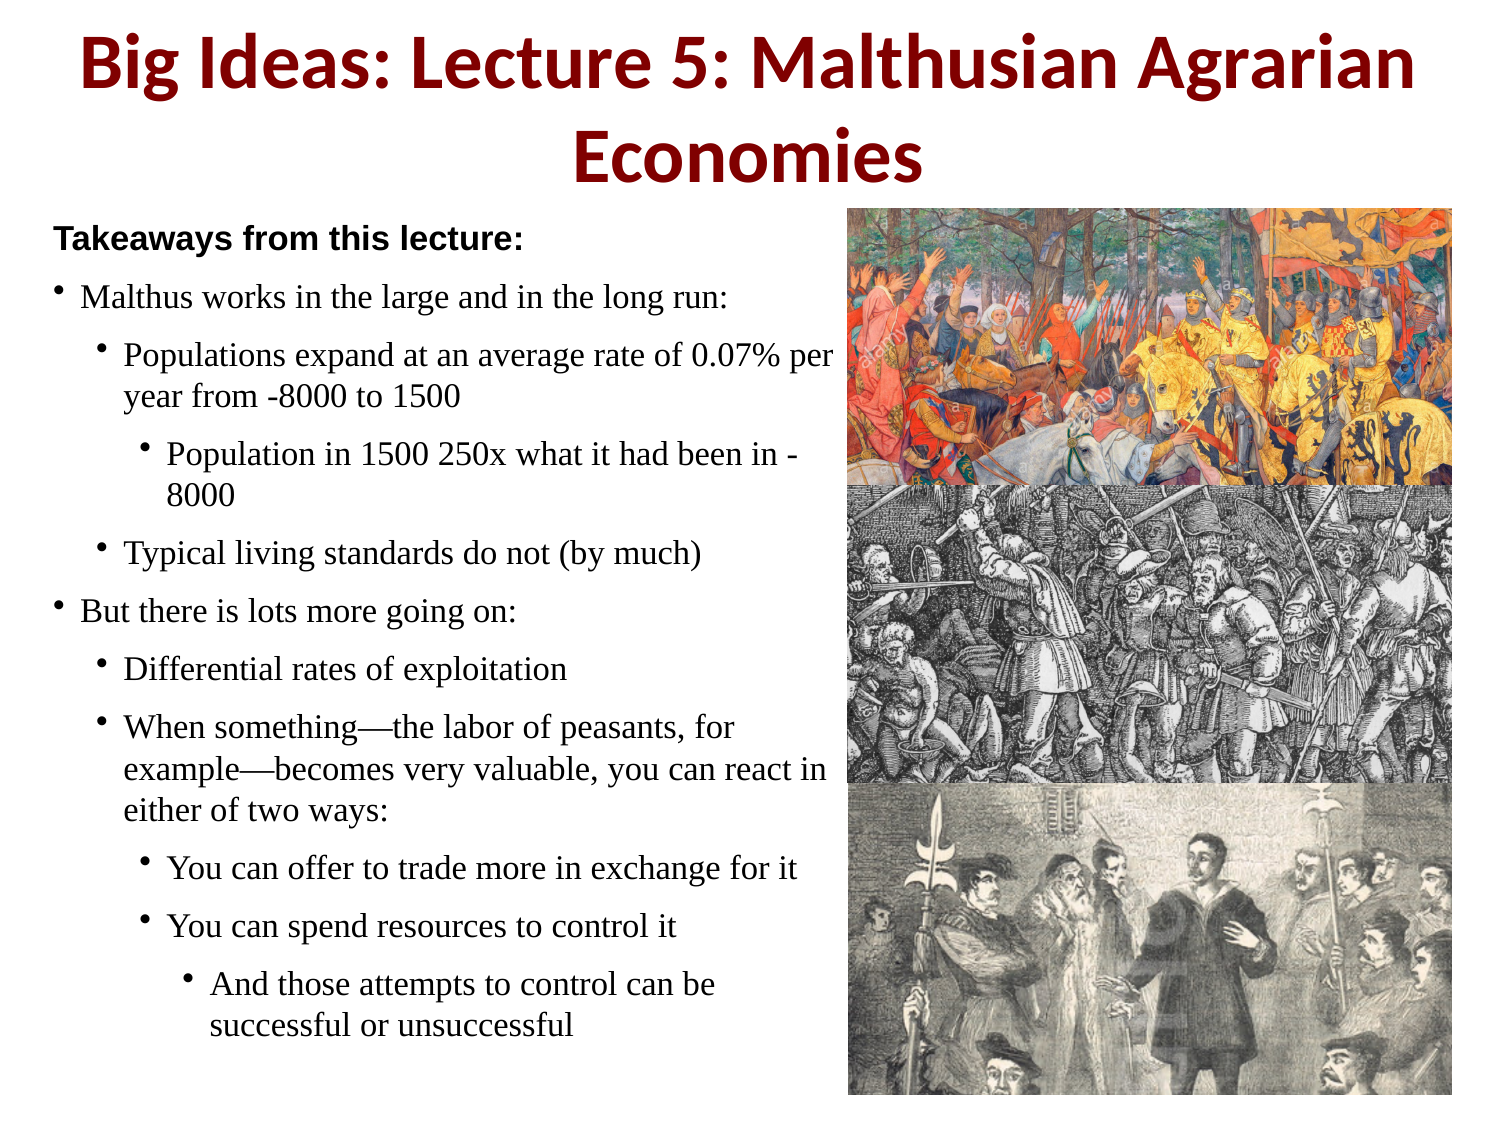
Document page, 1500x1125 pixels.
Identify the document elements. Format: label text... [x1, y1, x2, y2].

title Big Ideas: Lecture 5: Malthusian Agrarian Economies [44, 0, 1453, 209]
list Takeaways from this lecture: Malthus works in the large and in the long run: Populations expand at an average rate of 0.07% per year from -8000 to 1500 Population in 1500 250x what it had been in -8000 Typical living standards do not (by much) But there is lots more going on: Differential rates of exploitation When something—the labor of peasants, for example—becomes very valuable, you can react in either of two ways: You can offer to trade more in exchange for it You can spend resources to control it And those attempts to control can be successful or unsuccessful [44, 207, 848, 1080]
picture [847, 208, 1452, 1095]
